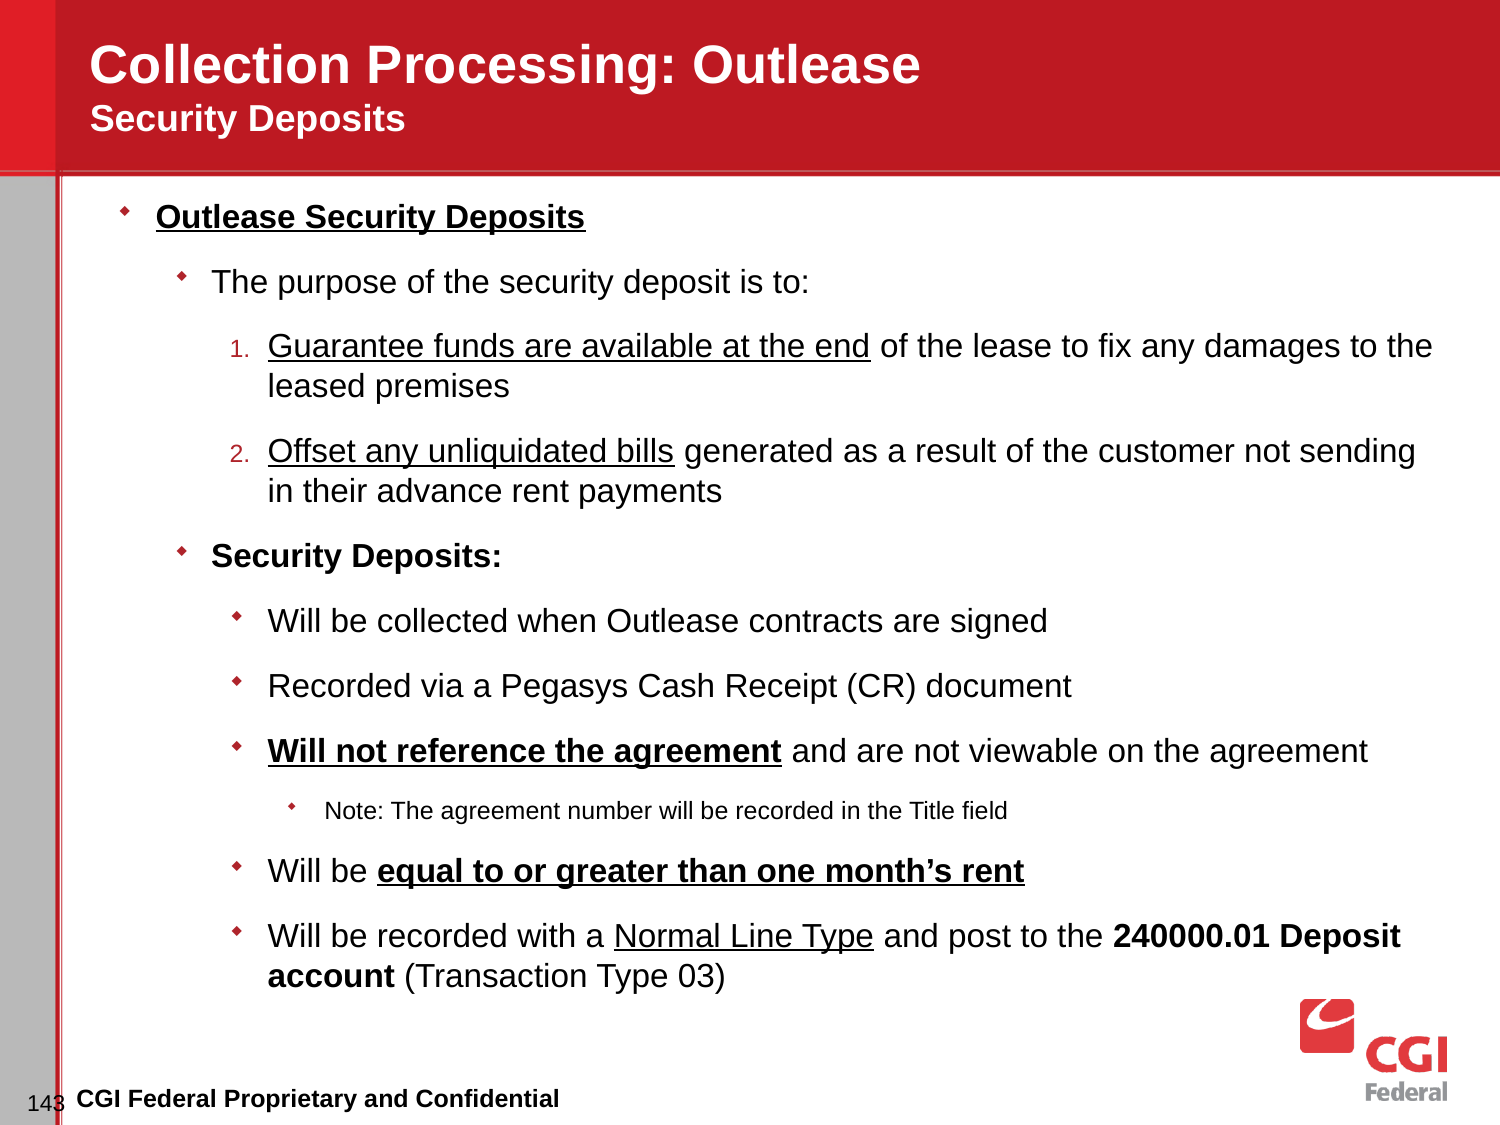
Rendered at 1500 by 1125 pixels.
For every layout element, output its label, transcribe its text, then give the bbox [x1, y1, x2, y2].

slide_number 143 [0, 1080, 93, 1124]
title Collection Processing: Outlease Security Deposits [74, 54, 1286, 148]
picture [0, 0, 1500, 1080]
list Outlease Security Deposits The purpose of the security deposit is to: Guarantee funds are available at the end of the lease to fix any damages to the leased premises Offset any unliquidated bills generated as a result of the customer not sending in their advance rent payments Security Deposits: Will be collected when Outlease contracts are signed Recorded via a Pegasys Cash Receipt (CR) document Will not reference the agreement and are not viewable on the agreement Note: The agreement number will be recorded in the Title field Will be equal to or greater than one month’s rent Will be recorded with a Normal Line Type and post to the 240000.01 Deposit account (Transaction Type 03) [102, 186, 1453, 958]
picture [1300, 999, 1447, 1101]
footer CGI Federal Proprietary and Confidential [61, 1074, 1212, 1125]
